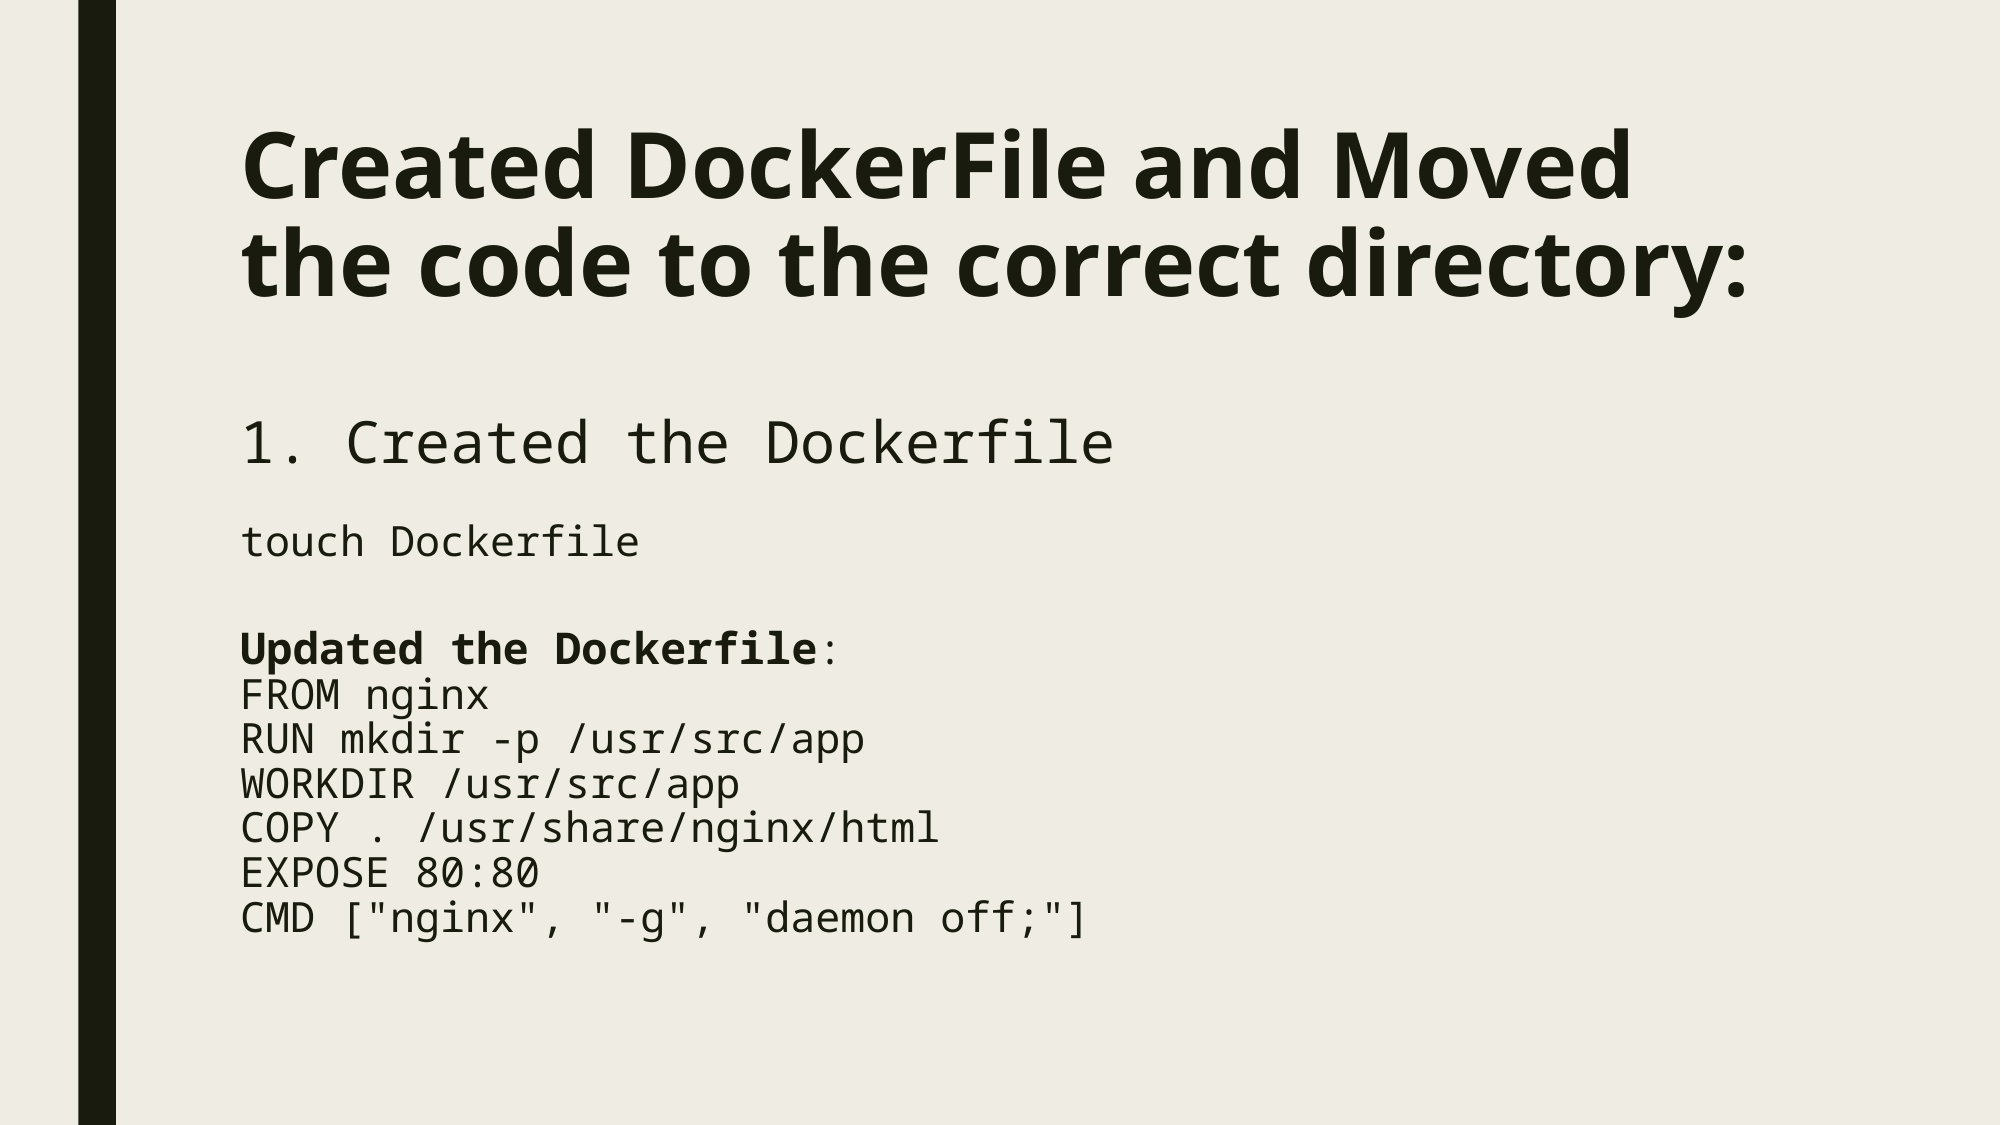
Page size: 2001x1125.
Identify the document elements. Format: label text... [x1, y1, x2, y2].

title Created DockerFile and Moved the code to the correct directory: 1. Created the Dockerfile touch Dockerfile Updated the Dockerfile: FROM nginx RUN mkdir -p /usr/src/app WORKDIR /usr/src/app COPY . /usr/share/nginx/html EXPOSE 80:80 CMD ["nginx", "-g", "daemon off;"] [225, 112, 1806, 1035]
